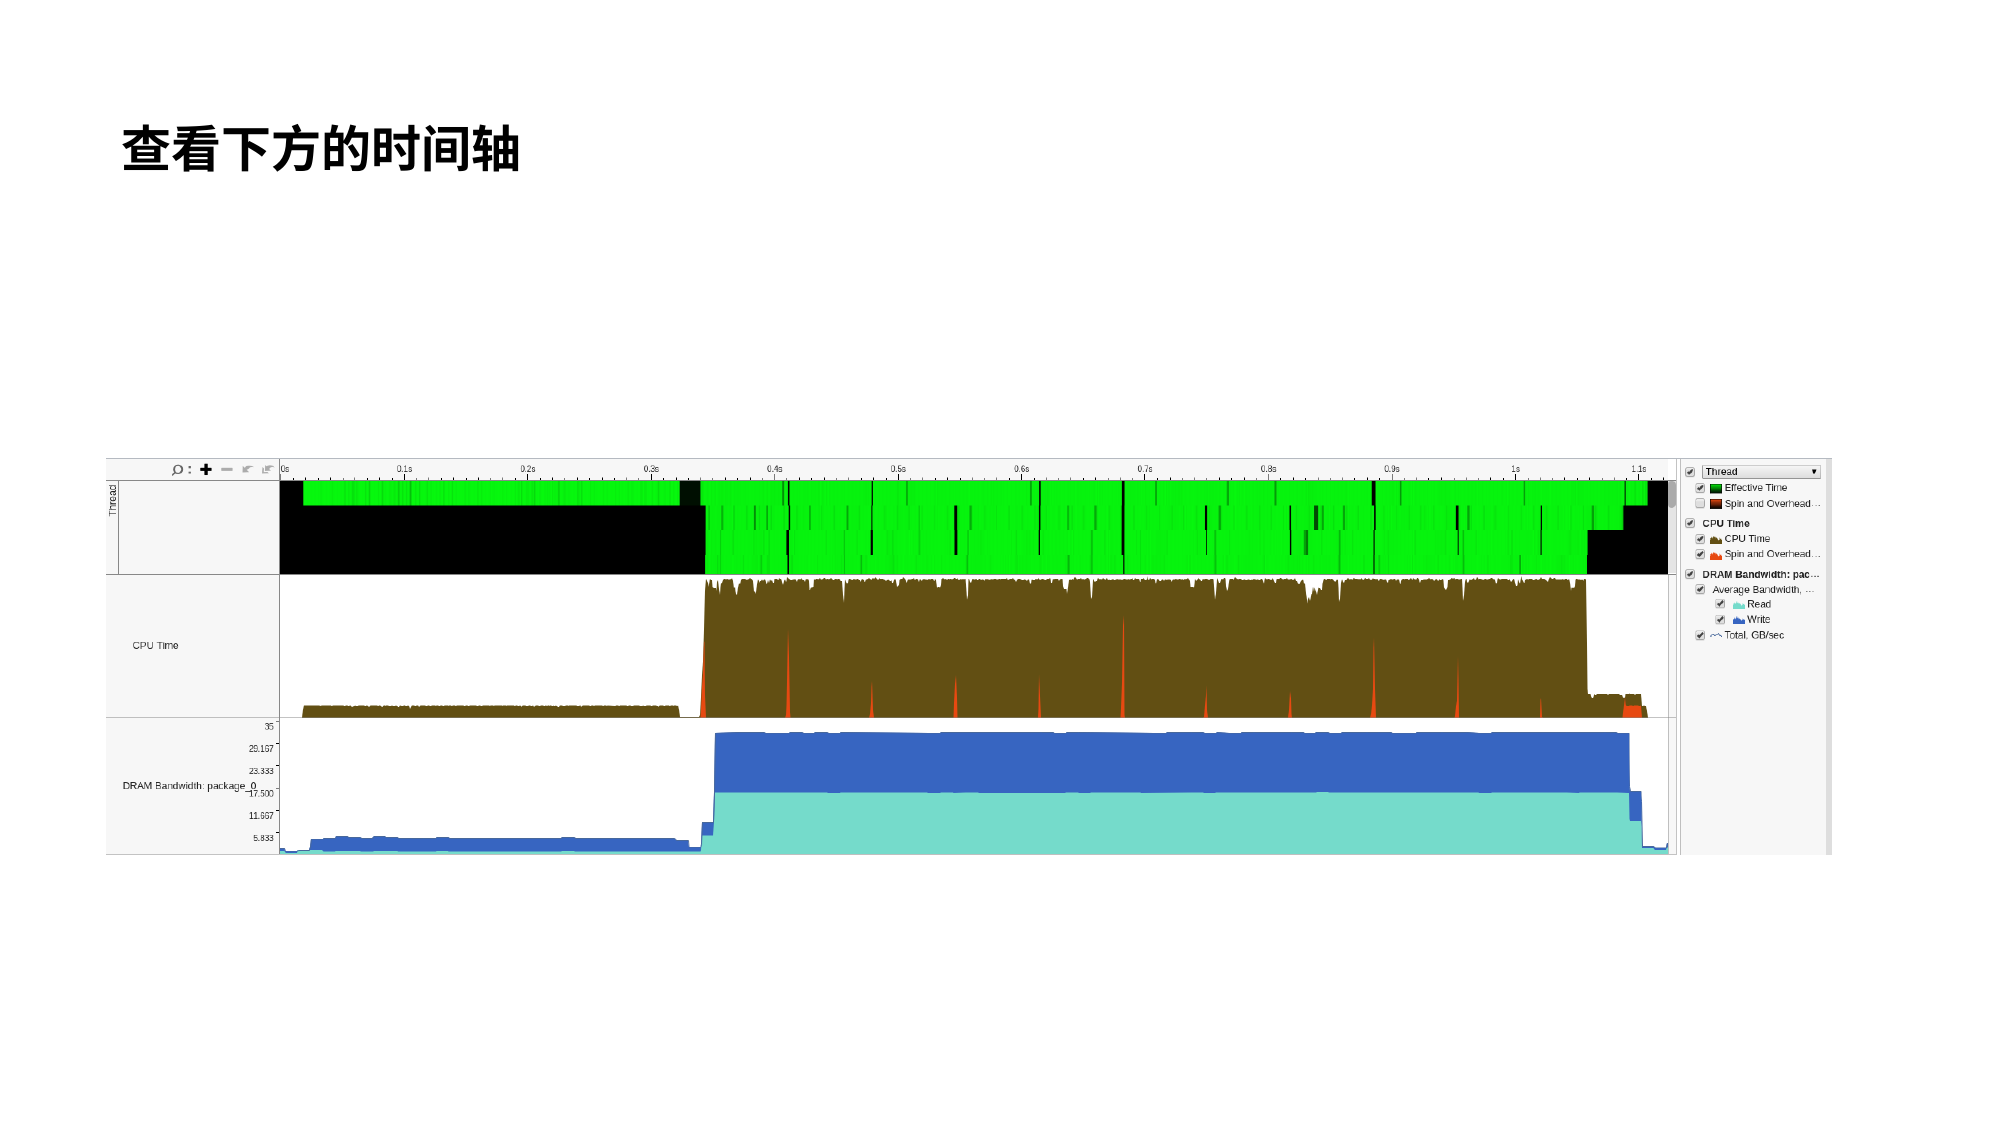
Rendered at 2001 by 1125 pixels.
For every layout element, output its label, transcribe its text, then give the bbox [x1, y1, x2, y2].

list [106, 458, 1832, 855]
title 查看下方的时间轴 [106, 42, 1832, 260]
